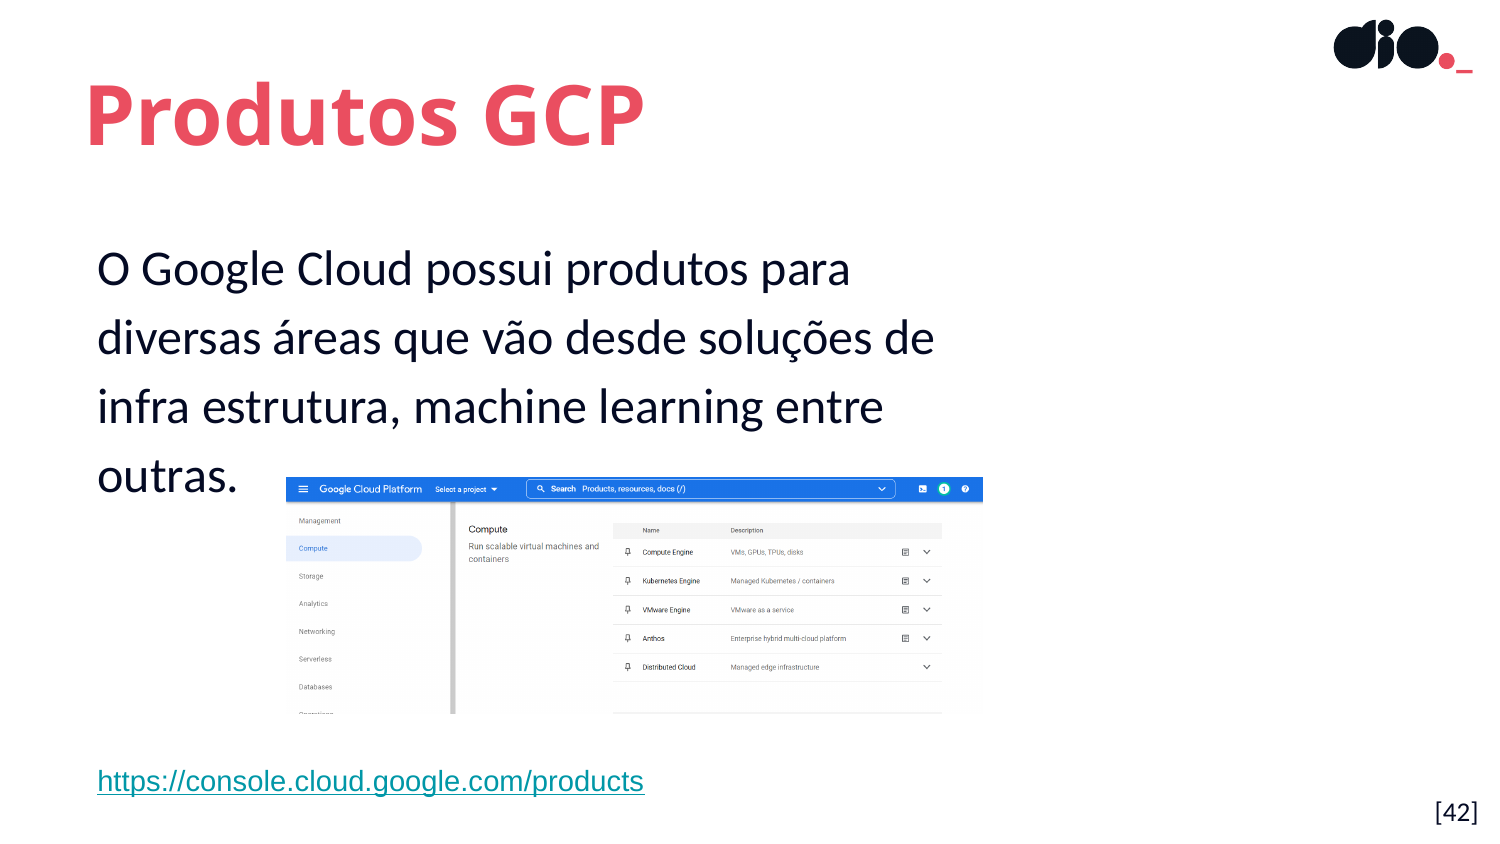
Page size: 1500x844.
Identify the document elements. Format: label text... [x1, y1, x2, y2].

text_box https://console.cloud.google.com/products [82, 747, 924, 813]
picture [1333, 19, 1473, 74]
slide_number [42] [1403, 779, 1494, 844]
text_box O Google Cloud possui produtos para diversas áreas que vão desde soluções de infra estrutura, machine learning entre outras. [82, 211, 1016, 518]
text_box Produtos GCP [68, 35, 1384, 174]
picture [286, 477, 983, 714]
